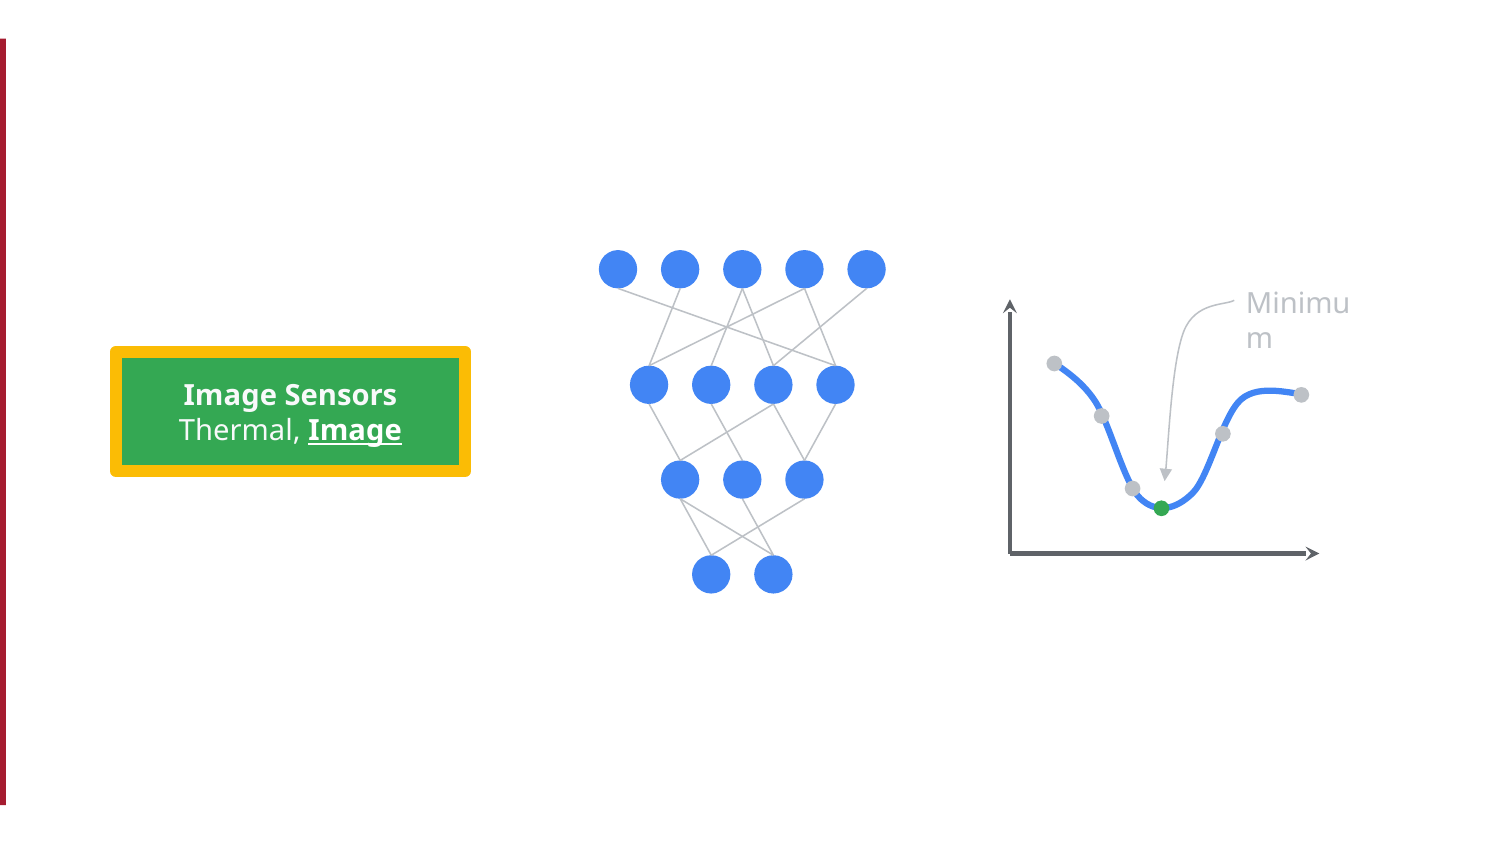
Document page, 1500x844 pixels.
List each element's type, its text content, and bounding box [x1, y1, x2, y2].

text_box [1124, 480, 1141, 497]
text_box [1093, 408, 1110, 424]
text_box [1061, 361, 1293, 508]
text_box [1215, 425, 1231, 442]
text_box Minimum [1230, 269, 1384, 332]
text_box [1159, 301, 1230, 482]
text_box [1293, 386, 1310, 403]
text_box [598, 249, 887, 594]
text_box Image Sensors Thermal, Image [116, 351, 465, 472]
text_box [1046, 355, 1063, 372]
text_box [1153, 500, 1170, 517]
